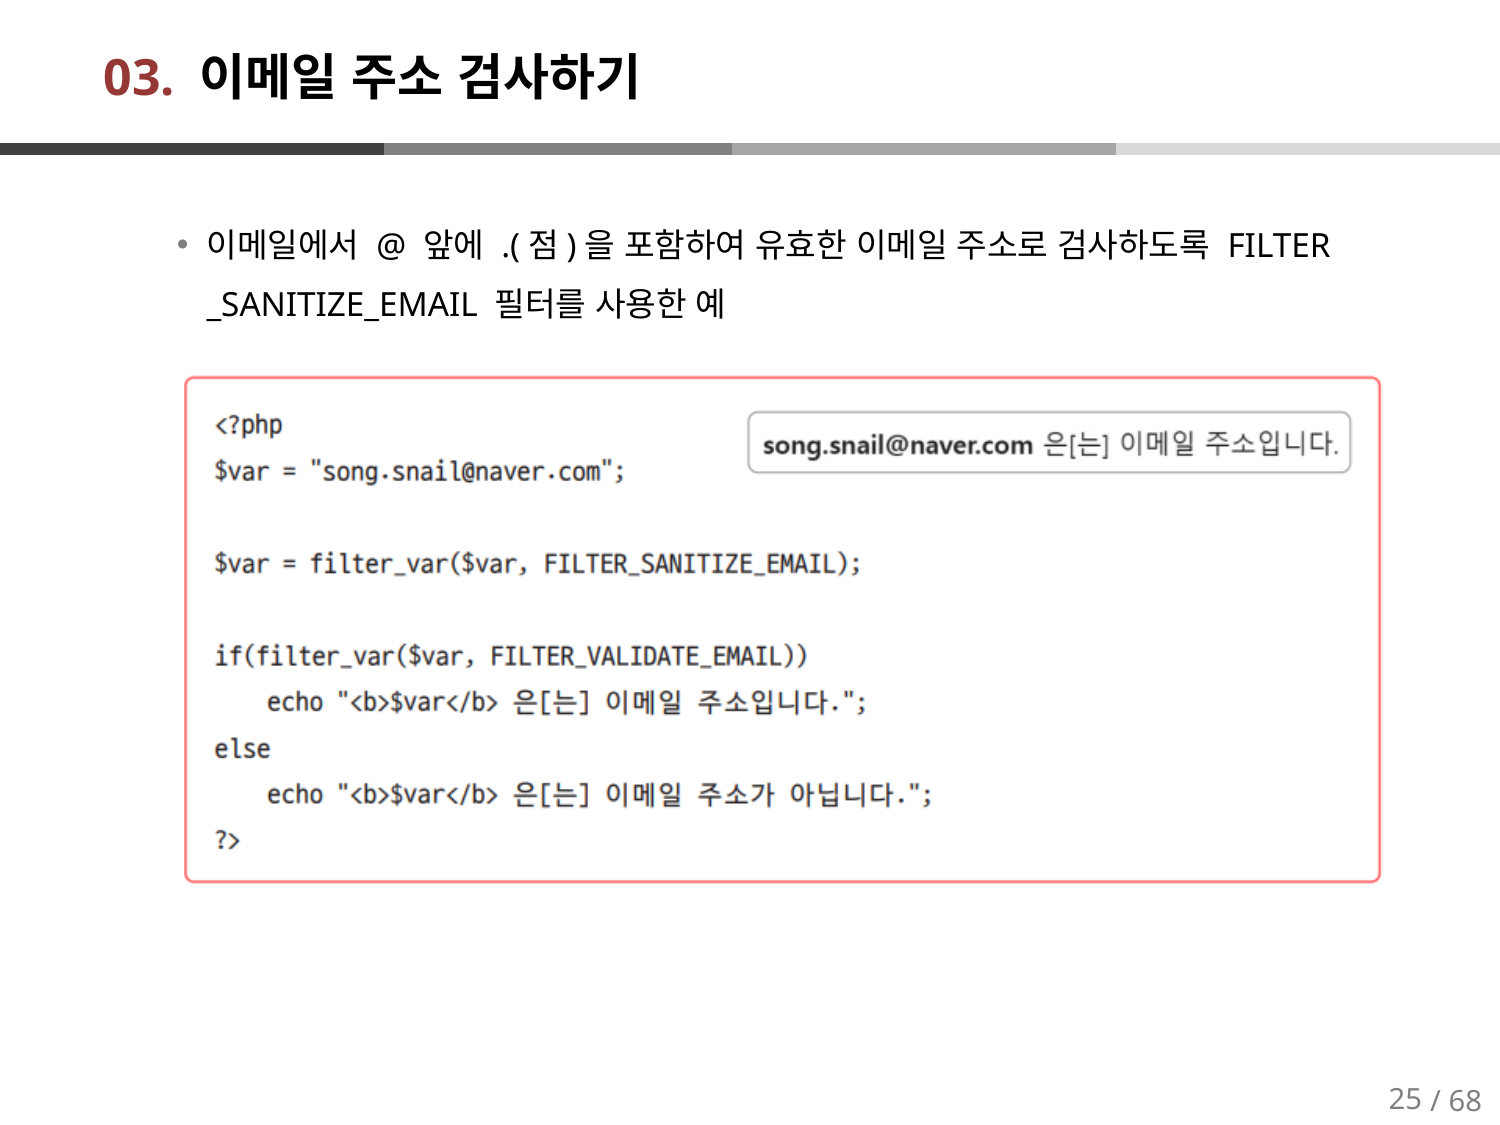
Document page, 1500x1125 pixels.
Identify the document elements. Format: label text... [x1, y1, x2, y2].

list 이메일에서 @ 앞에 .(점)을 포함하여 유효한 이메일 주소로 검사하도록 FILTER _SANITIZE_EMAIL 필터를 사용한 예 [88, 196, 1436, 1083]
title 03. 이메일 주소 검사하기 [88, 30, 1211, 121]
picture [182, 373, 1387, 893]
